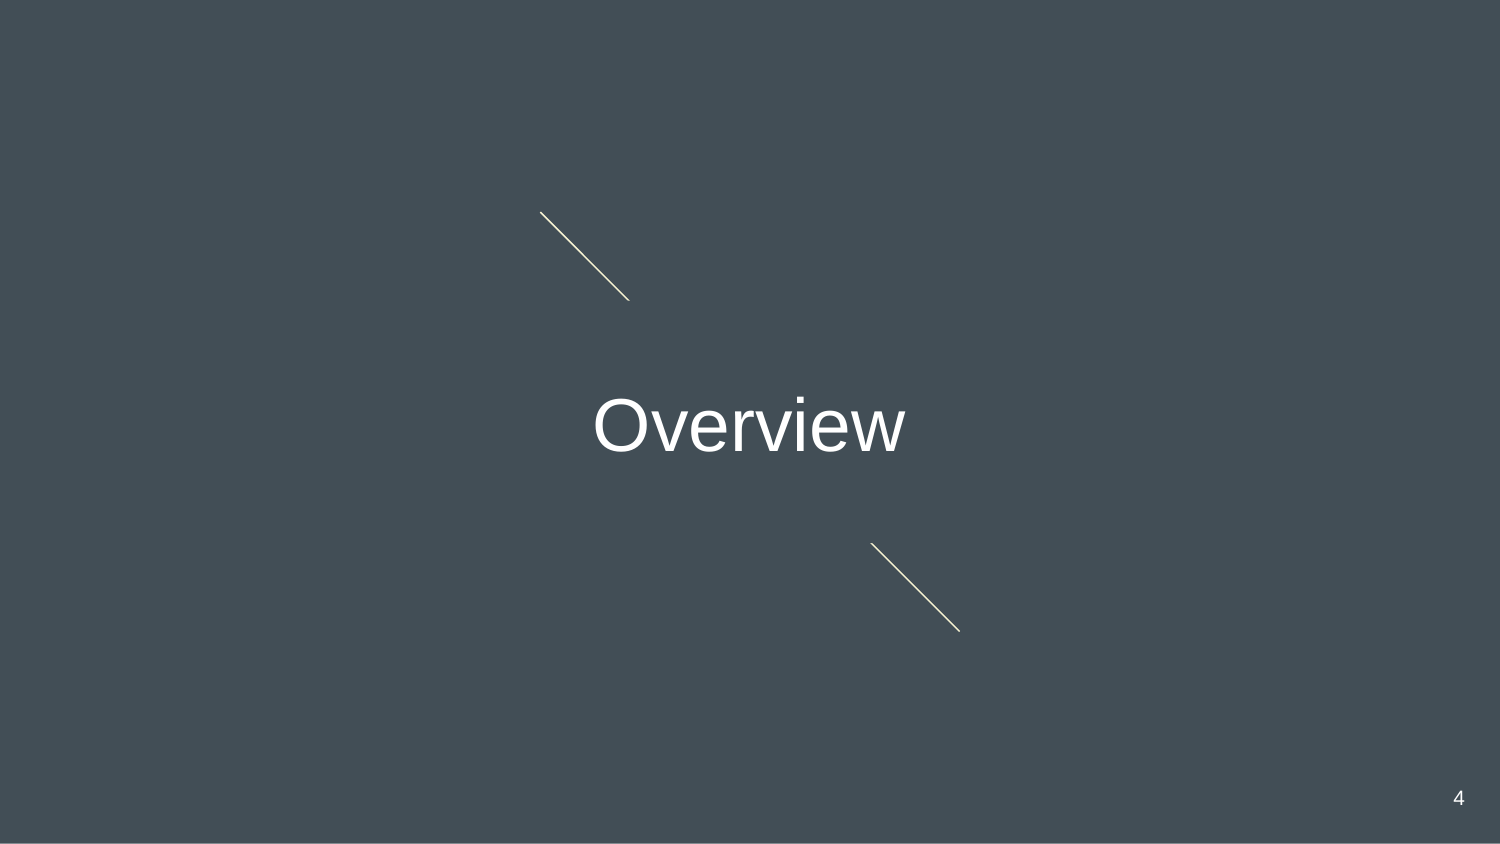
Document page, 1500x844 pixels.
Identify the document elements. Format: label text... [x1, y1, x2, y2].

slide_number ‹#› [1389, 764, 1480, 830]
title Overview [51, 300, 1448, 544]
